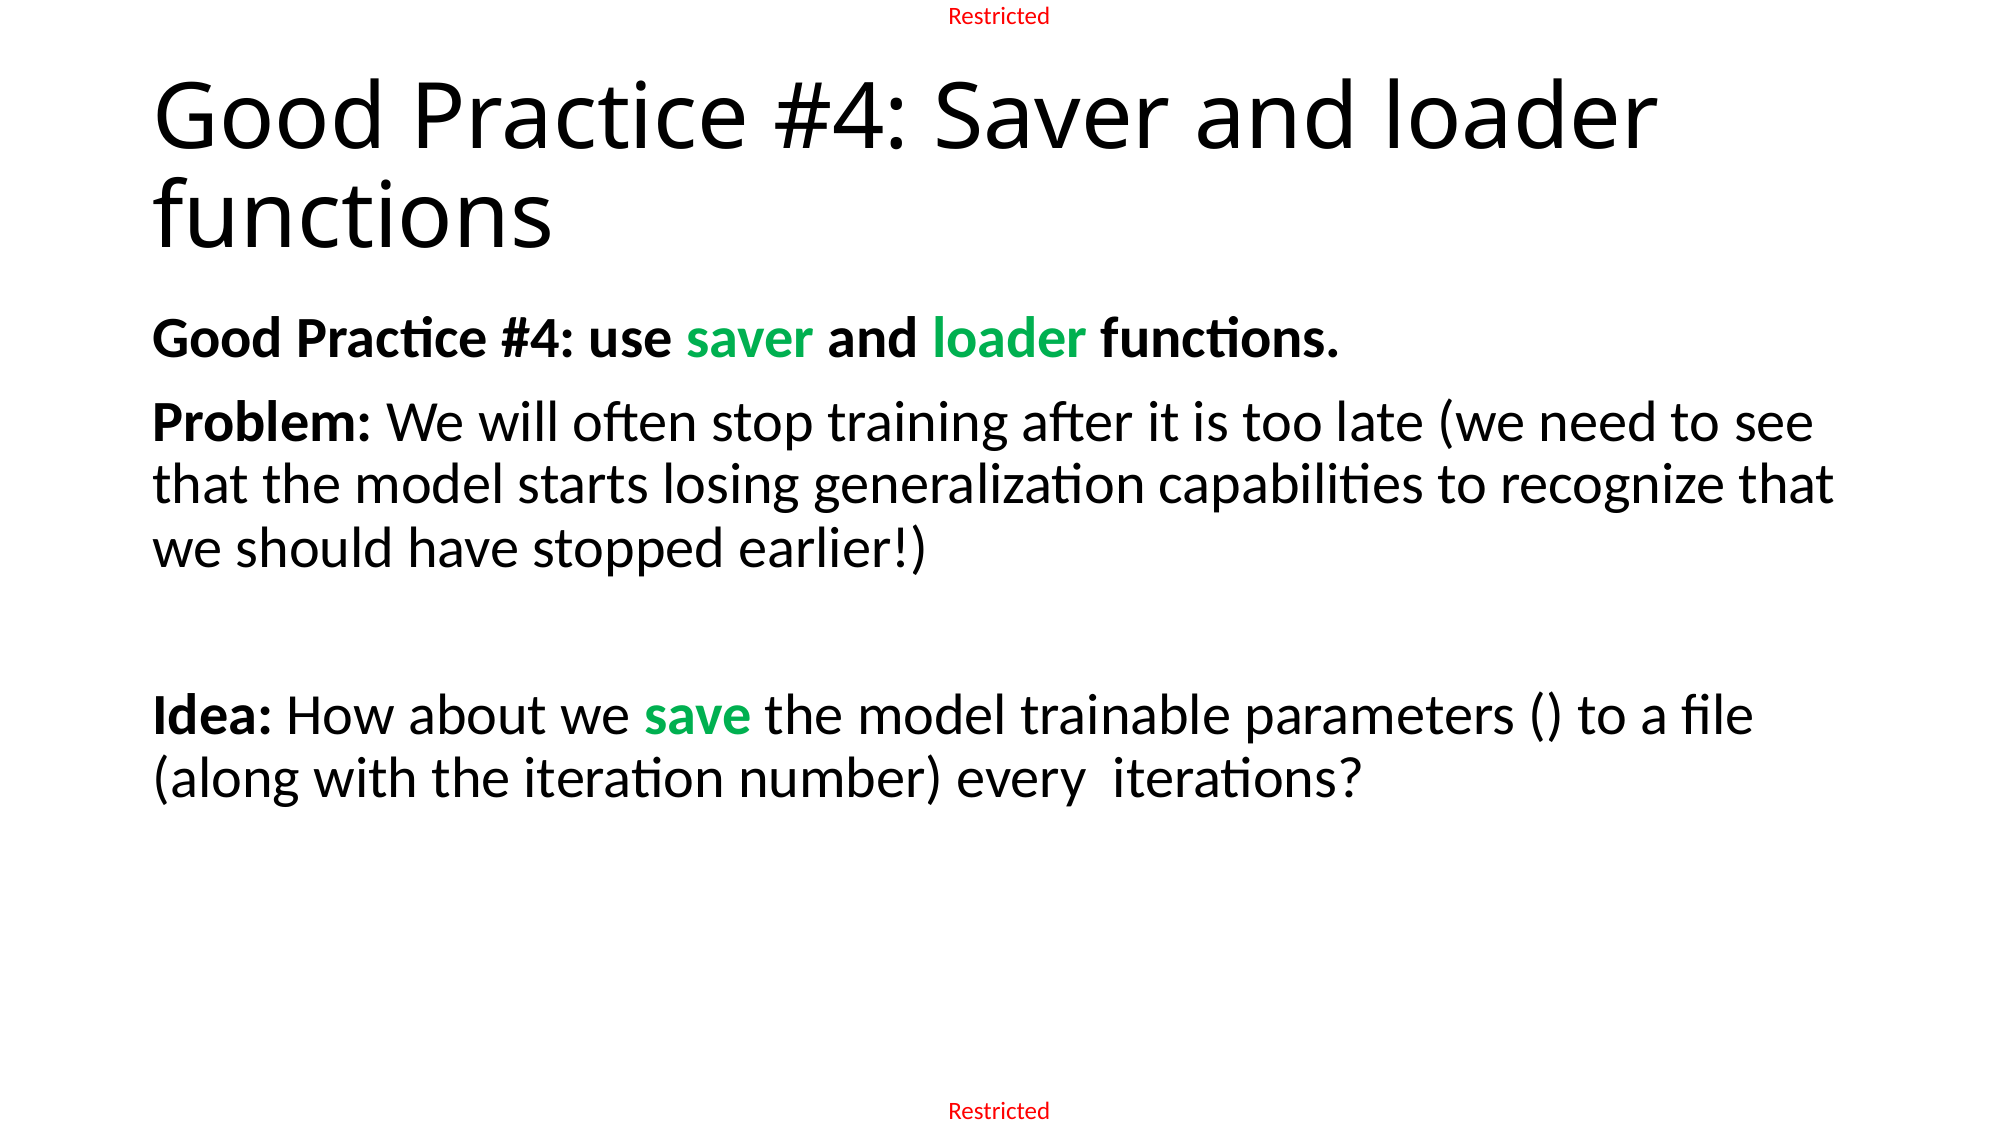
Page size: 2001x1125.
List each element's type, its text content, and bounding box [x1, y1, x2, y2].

title Good Practice #4: Saver and loader functions [137, 59, 1863, 278]
